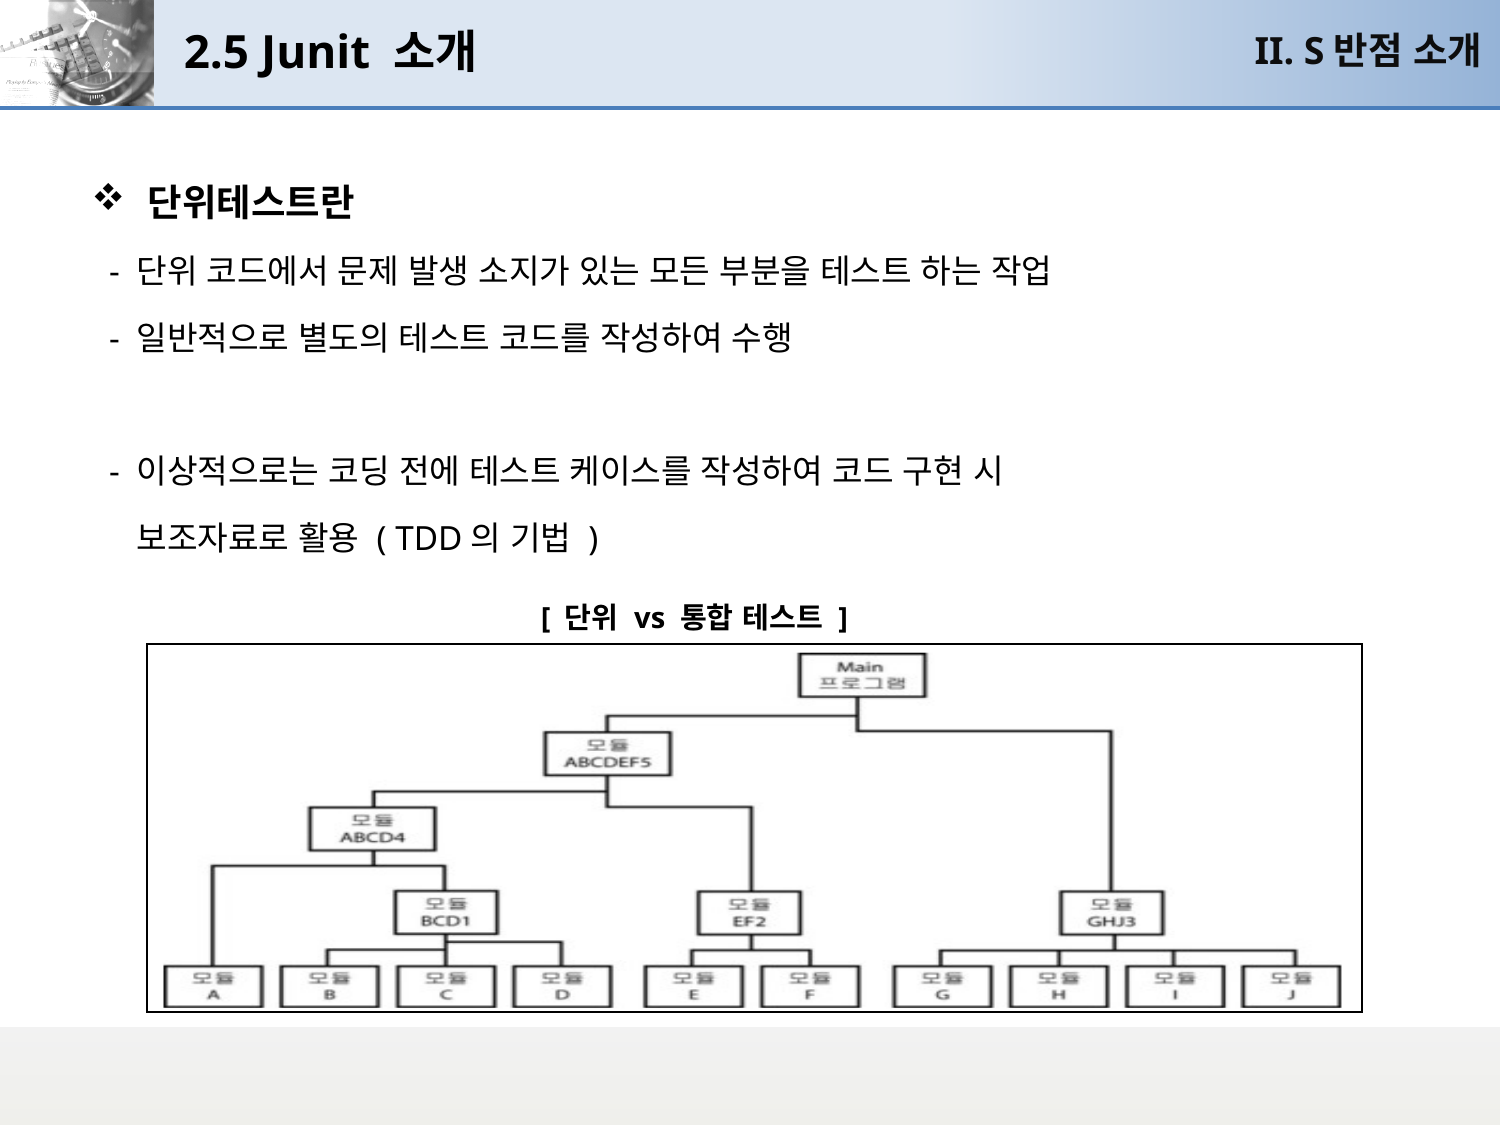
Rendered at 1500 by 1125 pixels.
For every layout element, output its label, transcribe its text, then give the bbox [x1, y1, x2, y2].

picture [0, 0, 154, 106]
text_box [ 단위 vs 통합 테스트 ] [526, 592, 864, 643]
text_box II. S반점 소개 [1021, 19, 1483, 78]
title 2.5 Junit 소개 [169, 7, 1055, 94]
list 단위테스트란 - 단위 코드에서 문제 발생 소지가 있는 모든 부분을 테스트 하는 작업 - 일반적으로 별도의 테스트 코드를 작성하여 수행 - 이상적으로는 코딩 전에 테스트 케이스를 작성하여 코드 구현 시 보조자료로 활용 ( TDD의 기법 ) [76, 149, 1459, 905]
picture [147, 644, 1362, 1012]
